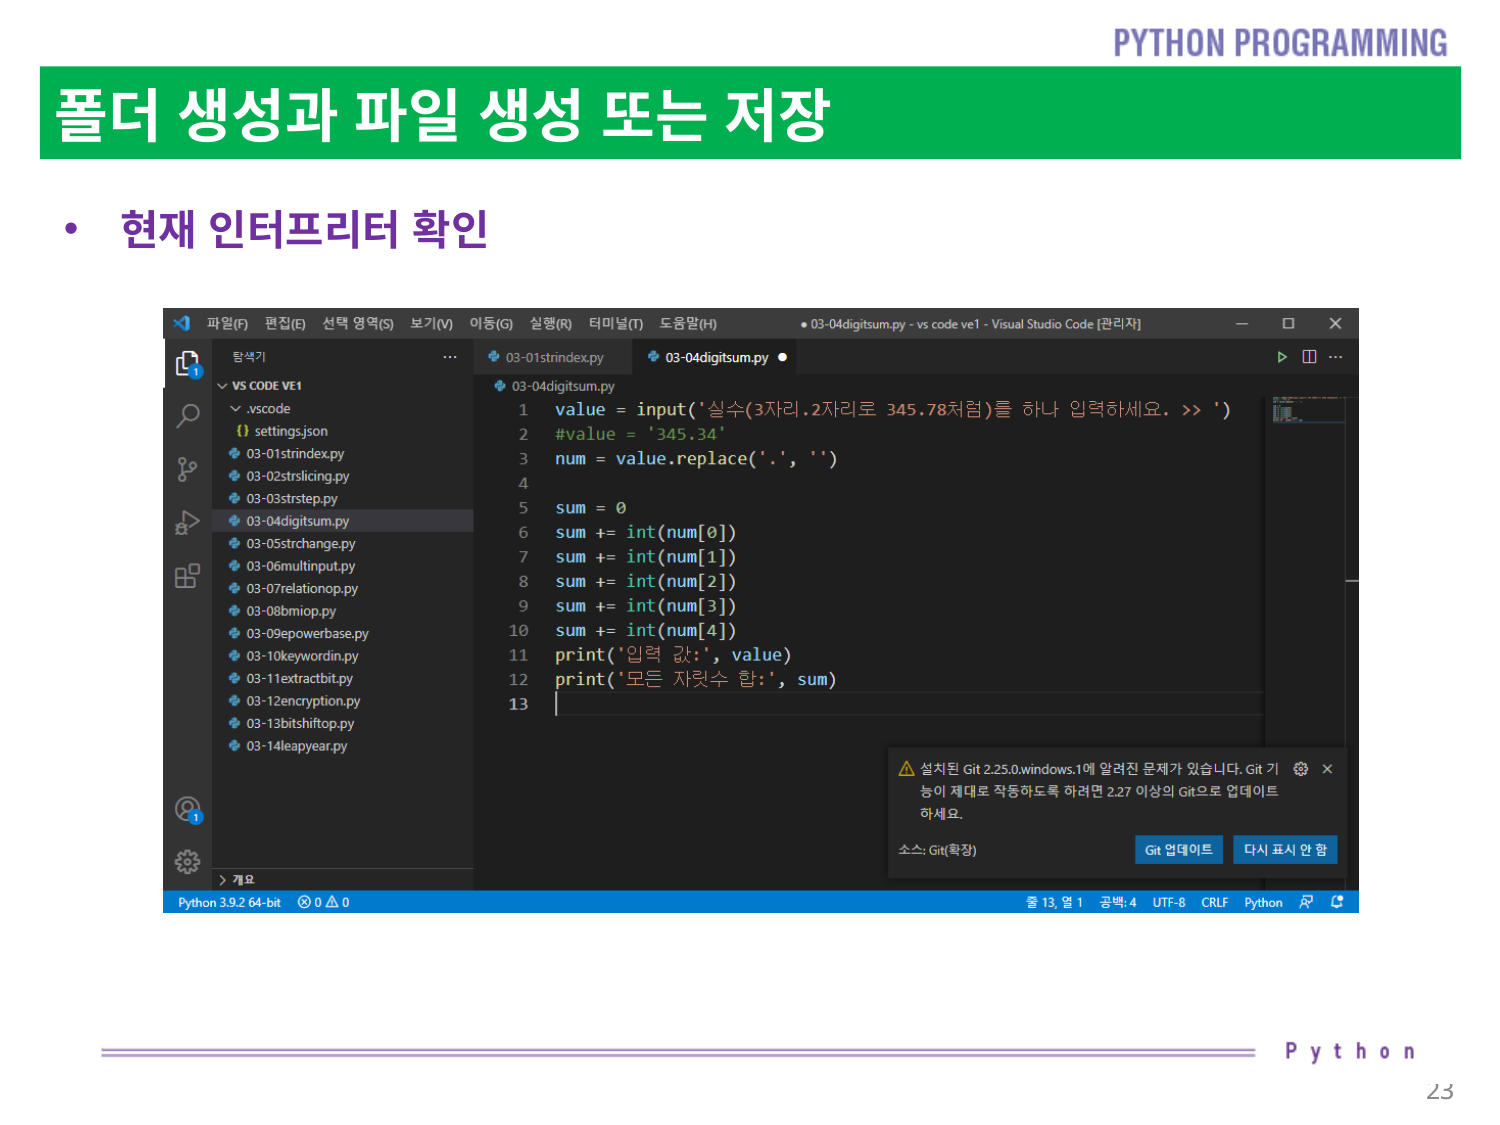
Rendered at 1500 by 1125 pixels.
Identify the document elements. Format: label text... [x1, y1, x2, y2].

title 폴더 생성과 파일 생성 또는 저장 [39, 76, 1444, 152]
picture [1106, 13, 1462, 66]
slide_number 23 [1119, 1071, 1470, 1112]
picture [18, 1020, 1483, 1084]
list 현재 인터프리터 확인 [48, 195, 1461, 1041]
picture [163, 308, 1359, 914]
